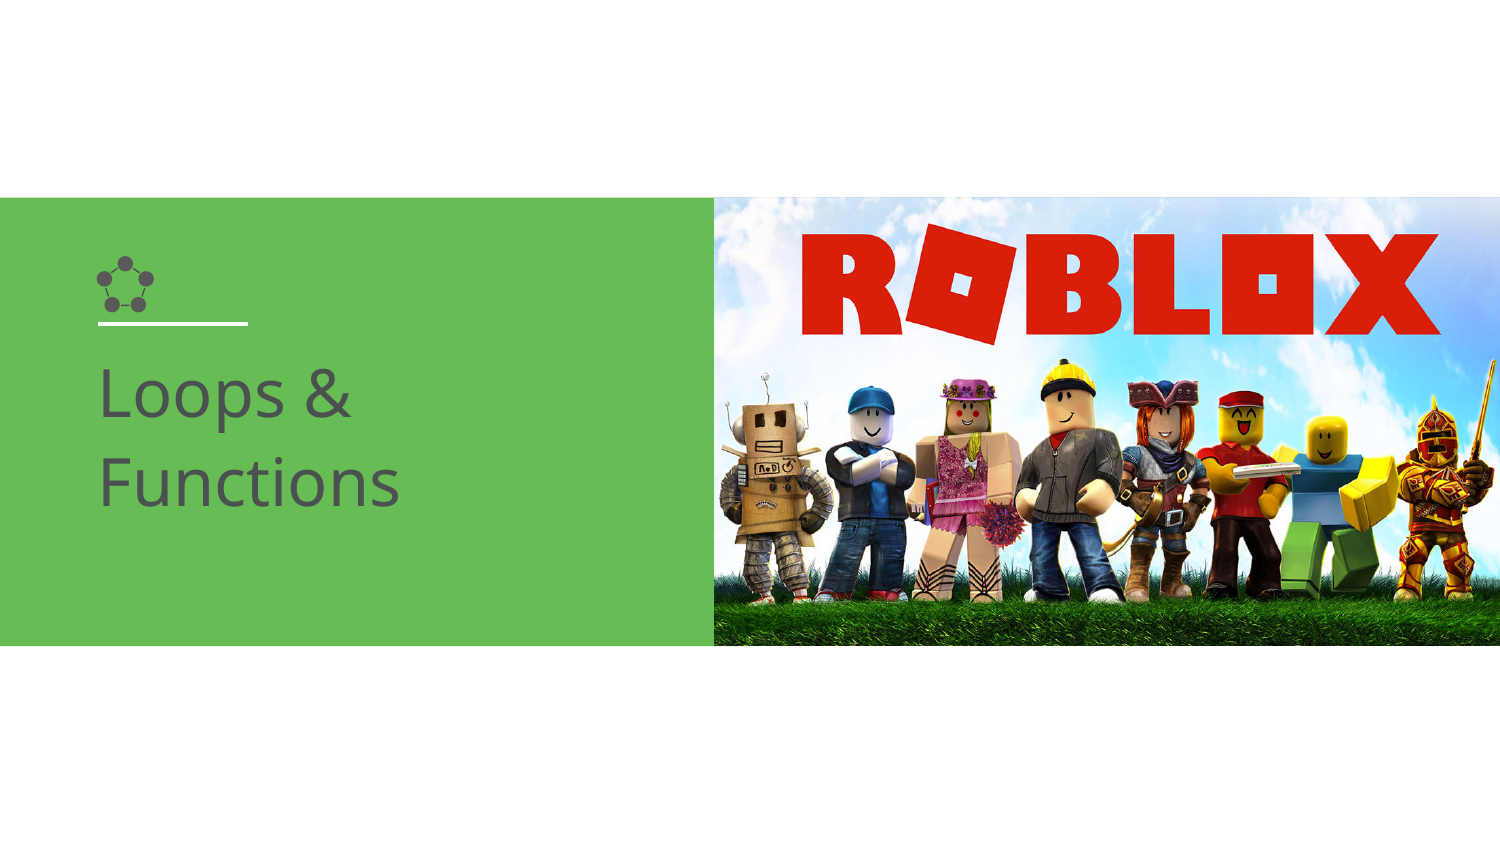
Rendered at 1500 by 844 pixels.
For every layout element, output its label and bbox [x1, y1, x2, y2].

text_box [97, 323, 647, 535]
text_box [89, 248, 162, 321]
picture [714, 196, 1500, 646]
text_box [0, 197, 712, 647]
